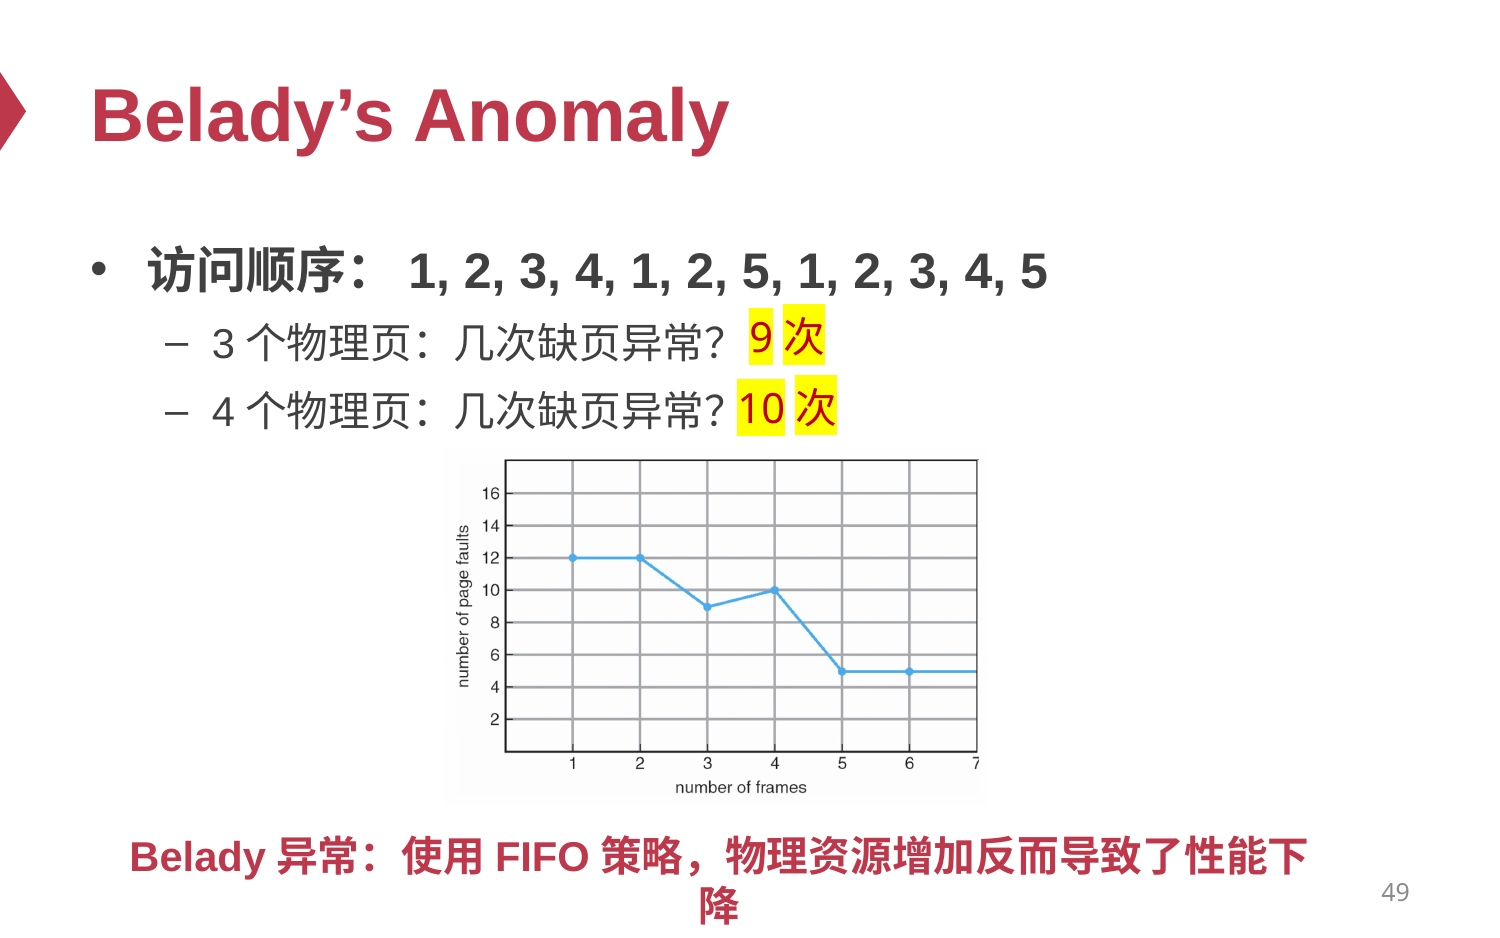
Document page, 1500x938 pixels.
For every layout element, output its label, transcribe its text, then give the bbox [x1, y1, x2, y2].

slide_number 49 [1341, 868, 1425, 919]
text_box 9次 [734, 303, 840, 369]
title Belady’s Anomaly [75, 37, 1425, 186]
text_box 10次 [722, 374, 852, 439]
picture [442, 447, 989, 807]
list 访问顺序：1, 2, 3, 4, 1, 2, 5, 1, 2, 3, 4, 5 3个物理页：几次缺页异常？ 4个物理页：几次缺页异常？ [75, 218, 1425, 838]
text_box Belady异常：使用FIFO策略，物理资源增加反而导致了性能下降 [98, 822, 1341, 938]
